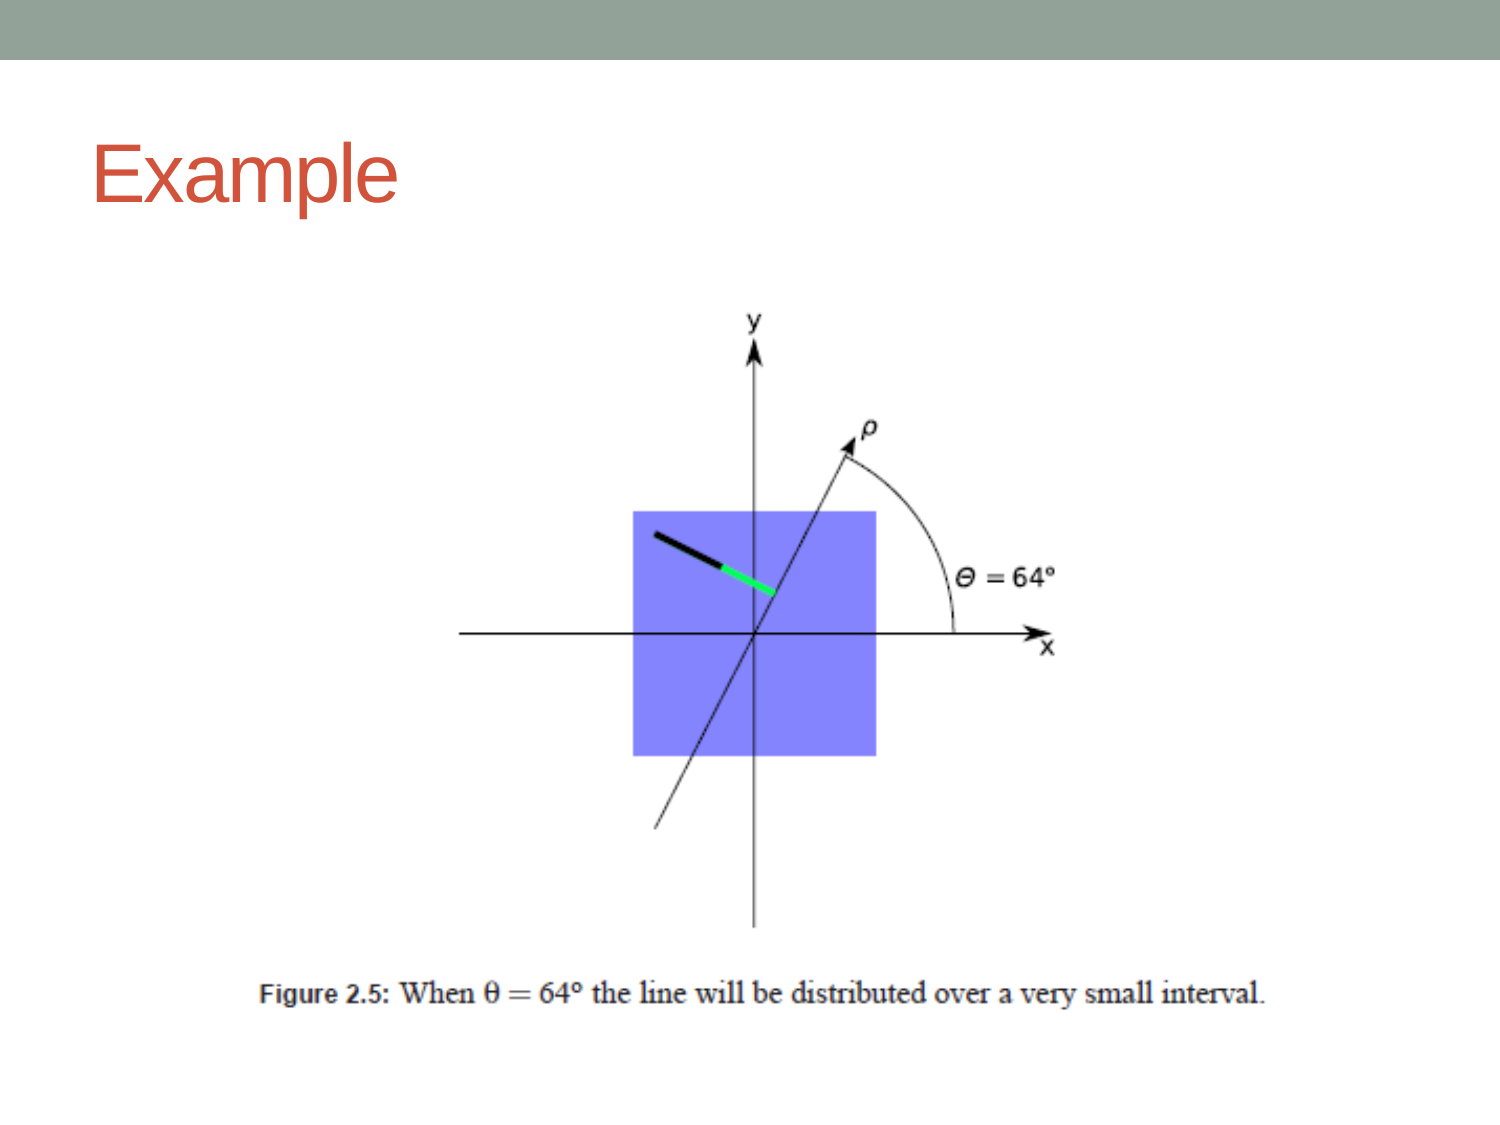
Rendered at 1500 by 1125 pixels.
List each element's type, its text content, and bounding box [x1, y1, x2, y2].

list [141, 271, 1359, 1054]
title Example [75, 87, 1425, 250]
